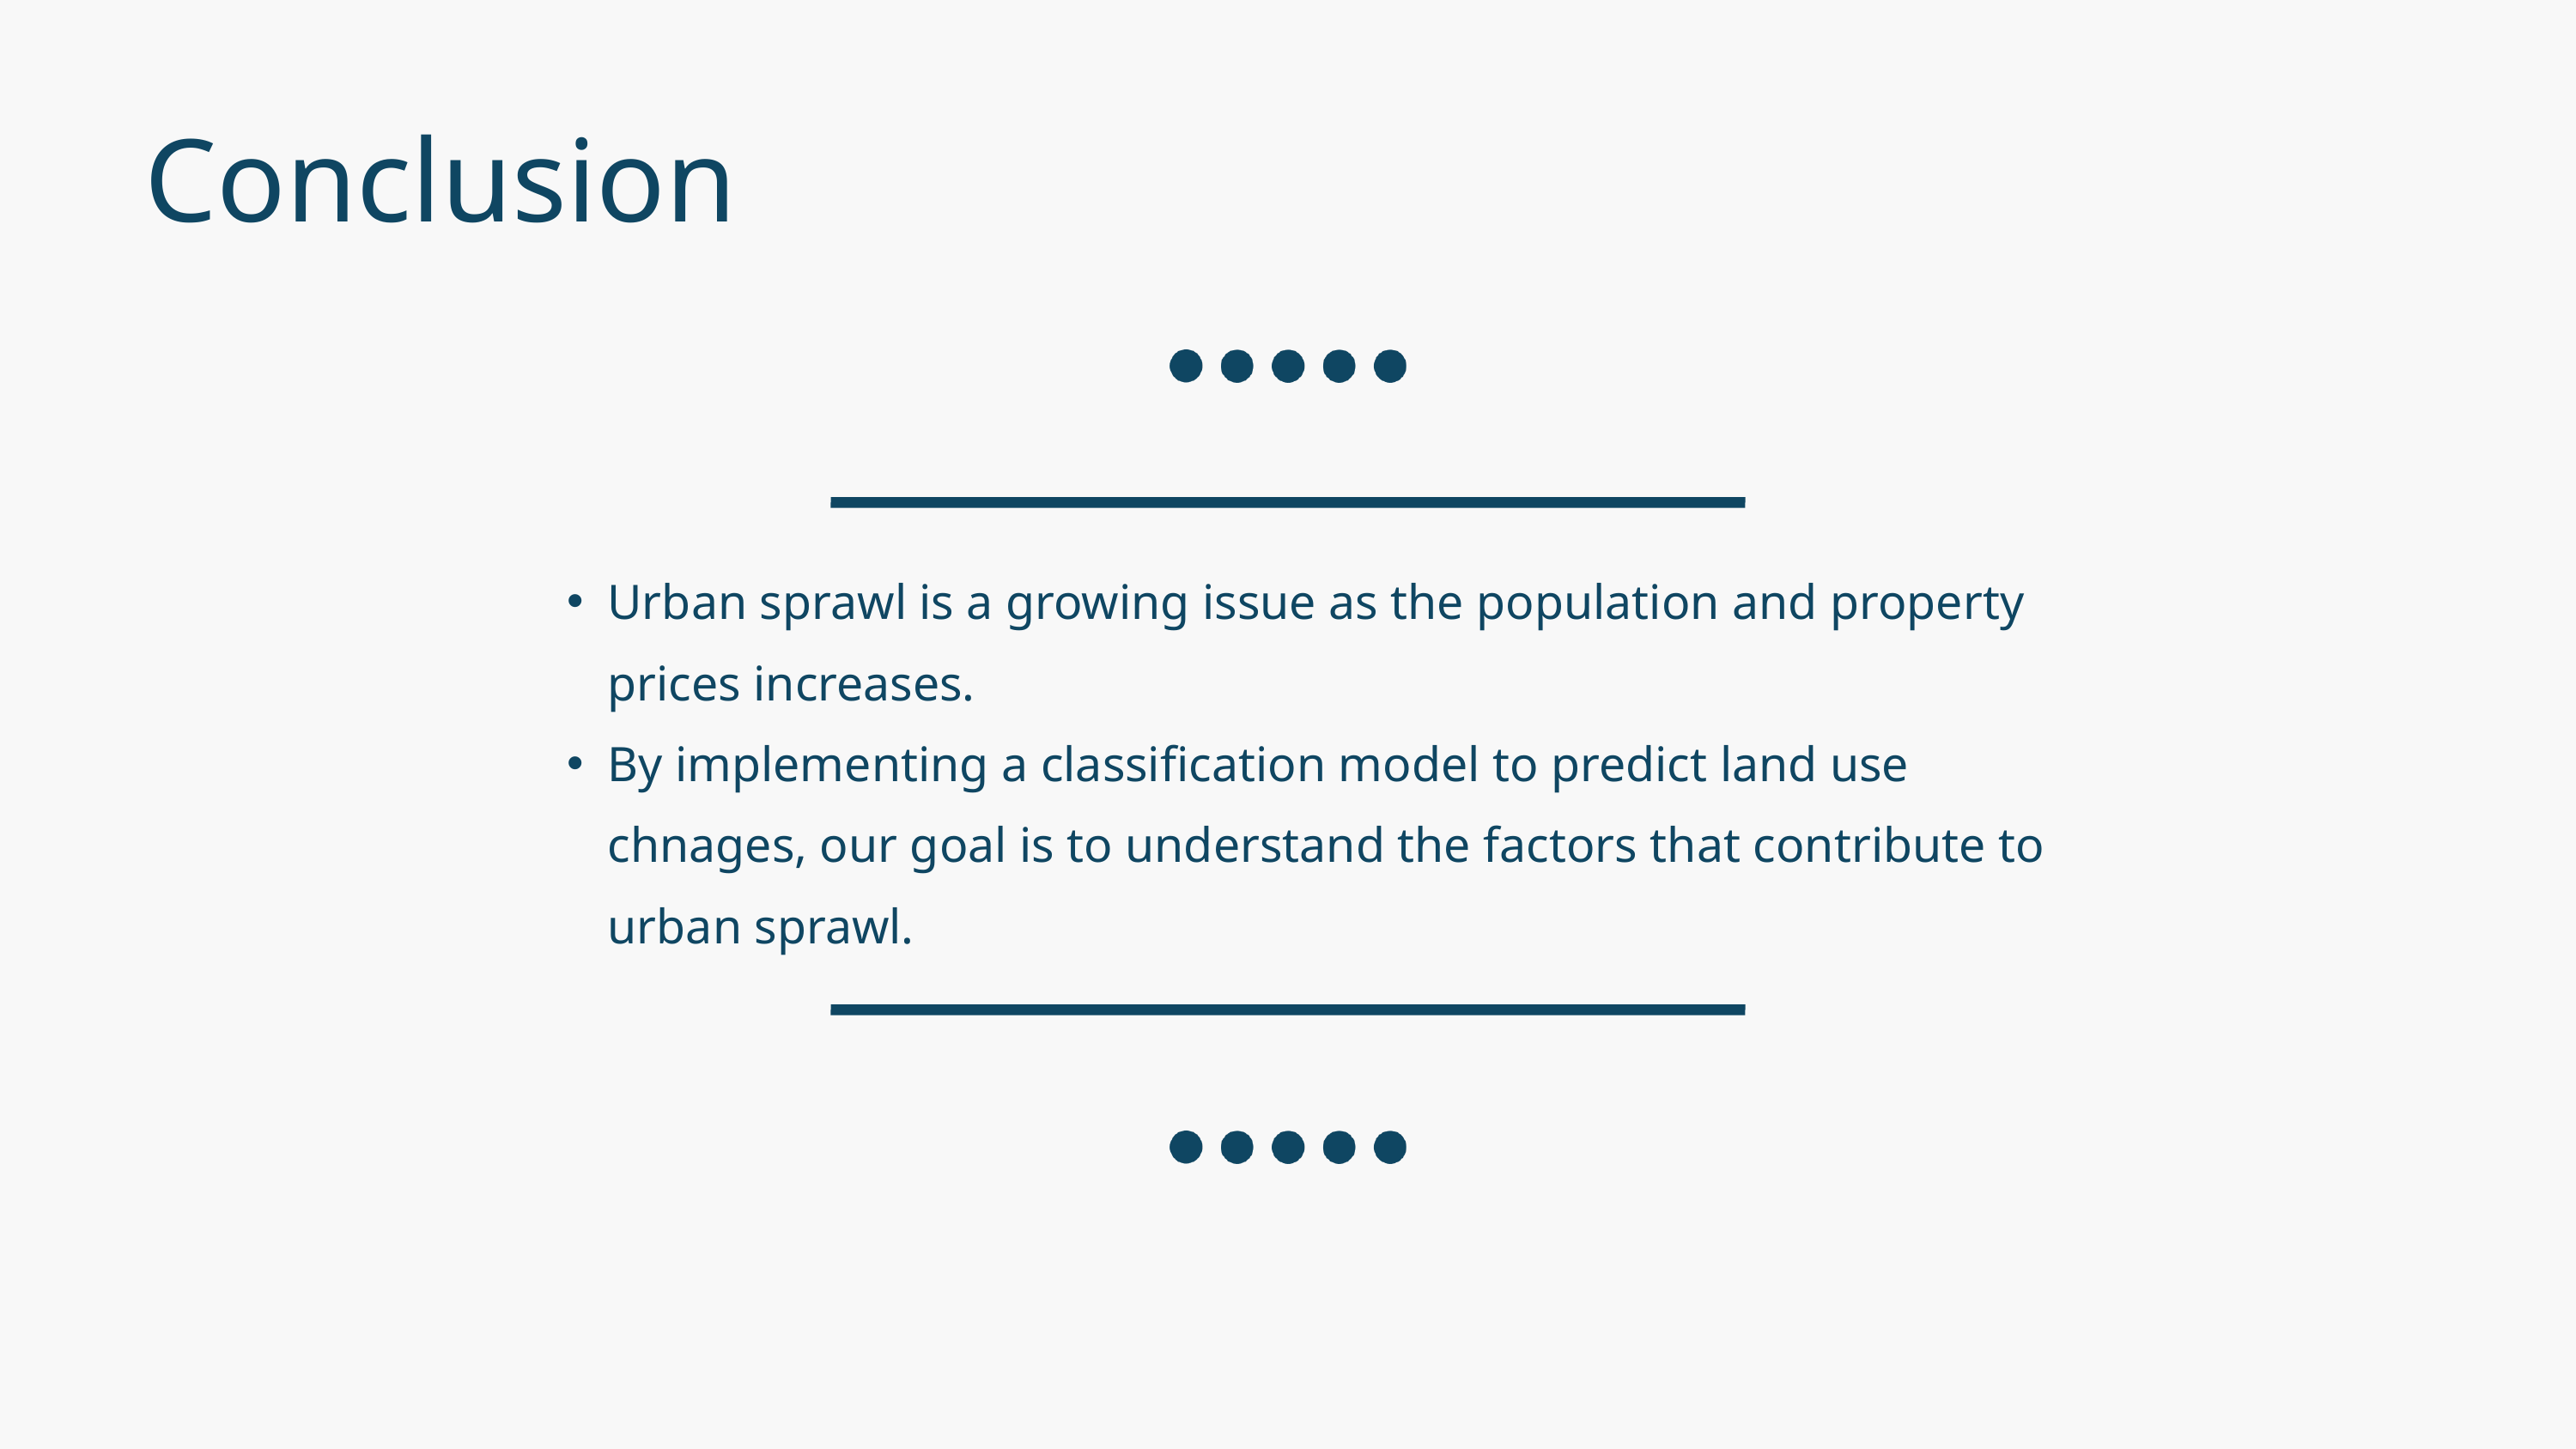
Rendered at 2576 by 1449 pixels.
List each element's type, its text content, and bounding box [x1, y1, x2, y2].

text_box [1170, 1129, 1406, 1165]
text_box [1170, 348, 1406, 384]
text_box Urban sprawl is a growing issue as the population and property prices increases. By implementing a classification model to predict land use chnages, our goal is to understand the factors that contribute to urban sprawl. [526, 548, 2108, 954]
text_box Conclusion [144, 84, 1770, 246]
